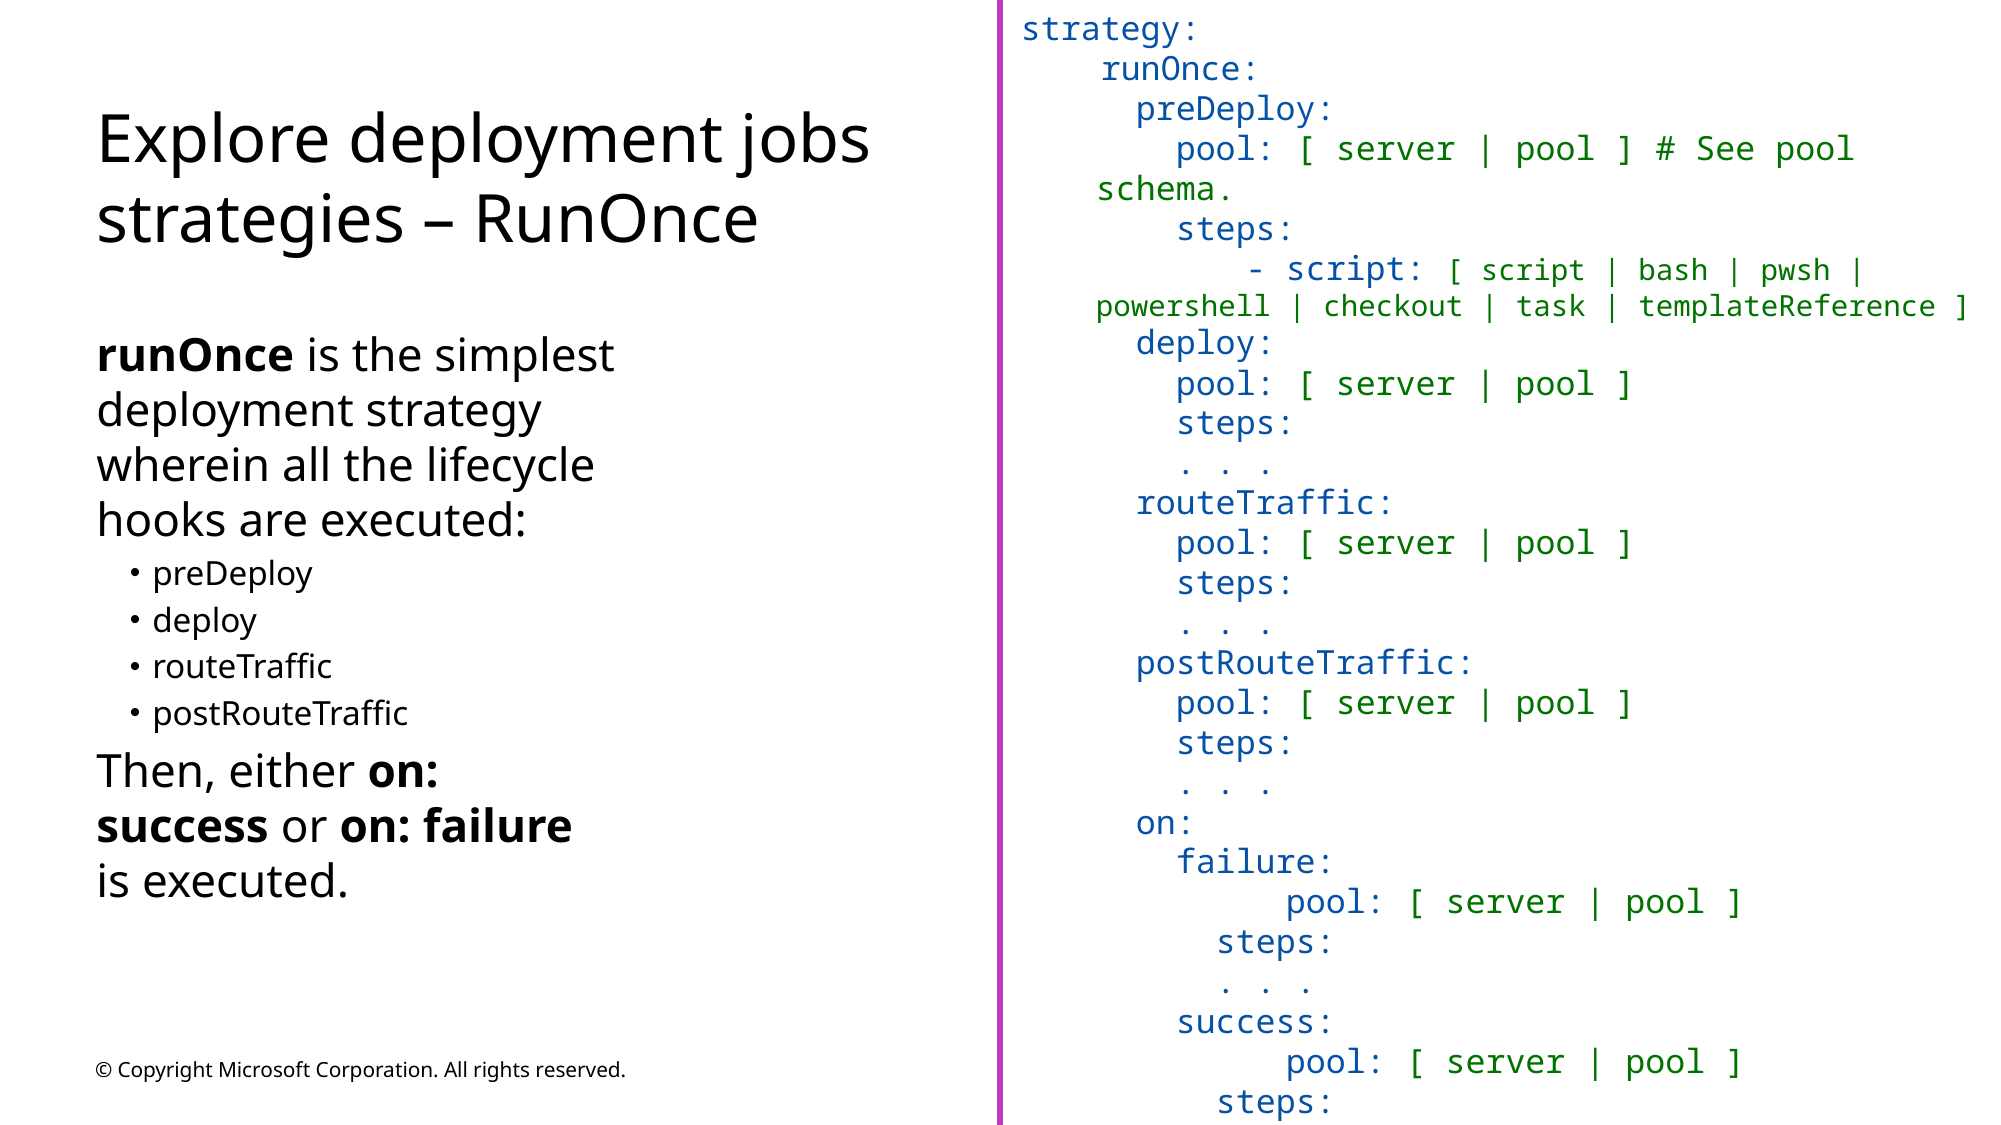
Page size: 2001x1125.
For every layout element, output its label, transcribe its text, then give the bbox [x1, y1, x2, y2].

title Explore deployment jobs strategies – RunOnce [96, 96, 975, 258]
list runOnce is the simplest deployment strategy wherein all the lifecycle hooks are executed: preDeploy deploy routeTraffic postRouteTraffic Then, either on: success or on: failure is executed. [96, 325, 617, 920]
text_box strategy: runOnce: preDeploy: pool: [ server | pool ] # See pool schema. steps: - script: [ script | bash | pwsh | powershell | checkout | task | templateReference ] deploy: pool: [ server | pool ] steps: . . . routeTraffic: pool: [ server | pool ] steps: . . . postRouteTraffic: pool: [ server | pool ] steps: . . . on: failure: pool: [ server | pool ] steps: . . . success: pool: [ server | pool ] steps: . . . [1006, 0, 2000, 1125]
